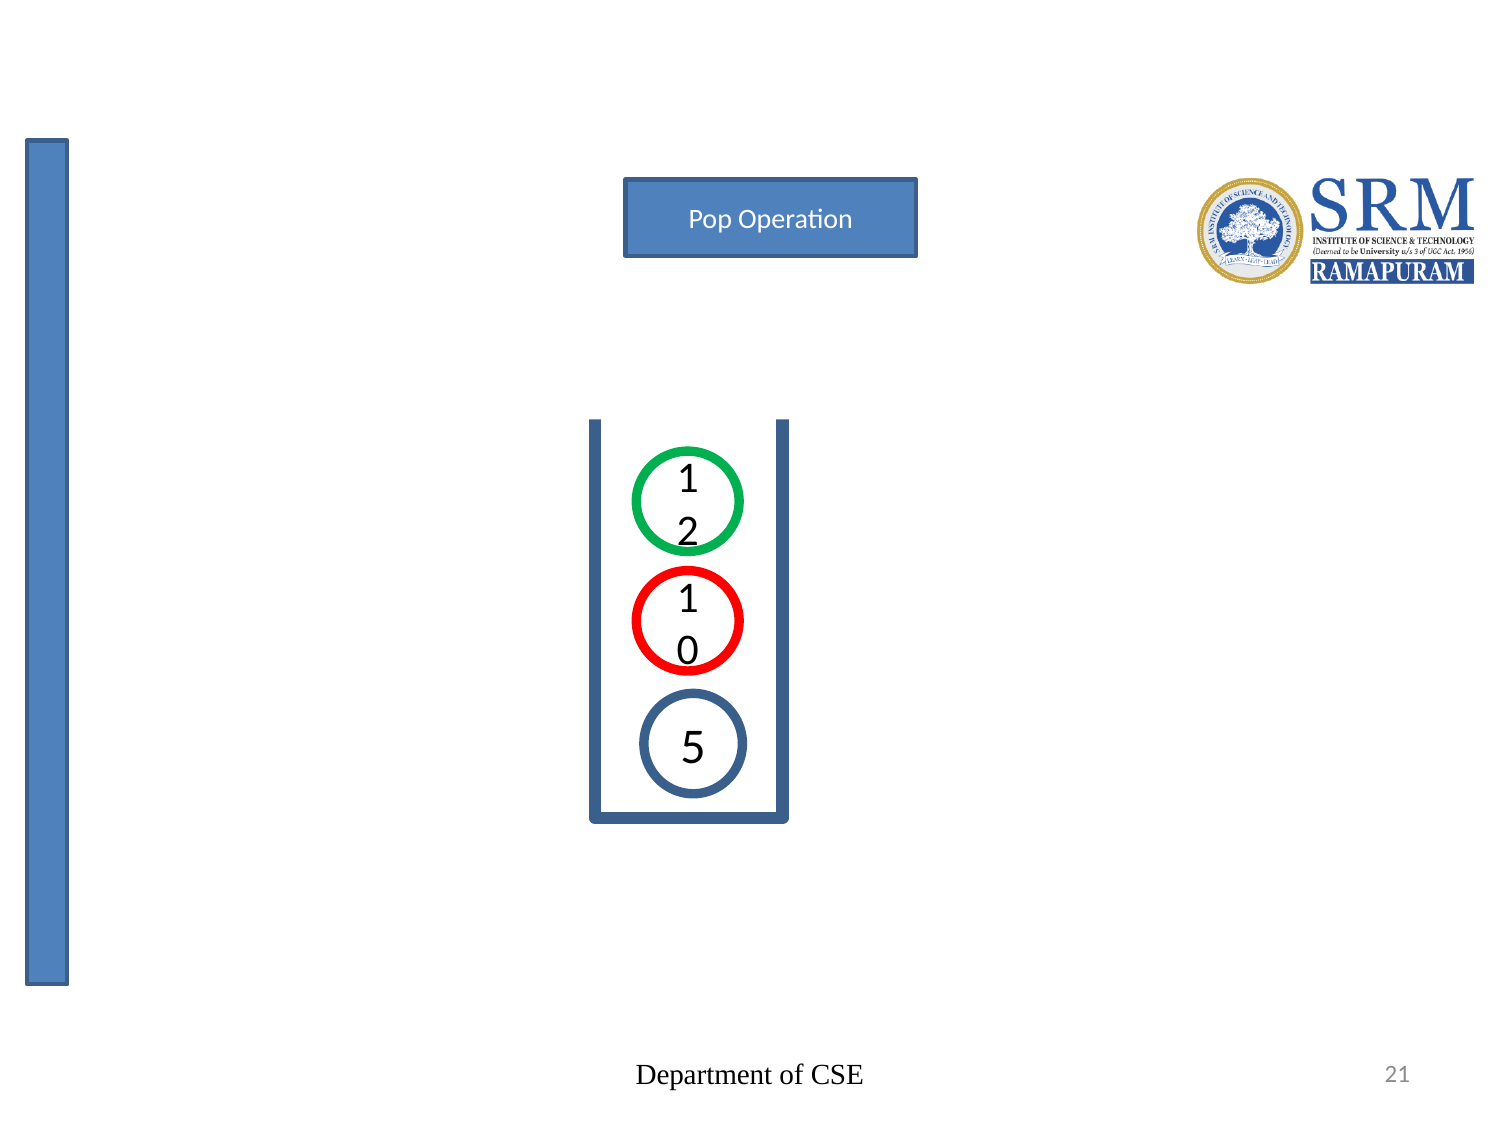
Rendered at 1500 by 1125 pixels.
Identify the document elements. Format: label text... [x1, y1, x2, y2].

footer Department of CSE [512, 1042, 988, 1103]
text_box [574, 330, 801, 819]
slide_number 21 [1074, 1042, 1425, 1103]
text_box [25, 138, 69, 986]
picture [1182, 122, 1489, 339]
text_box Pop Operation [623, 177, 918, 258]
